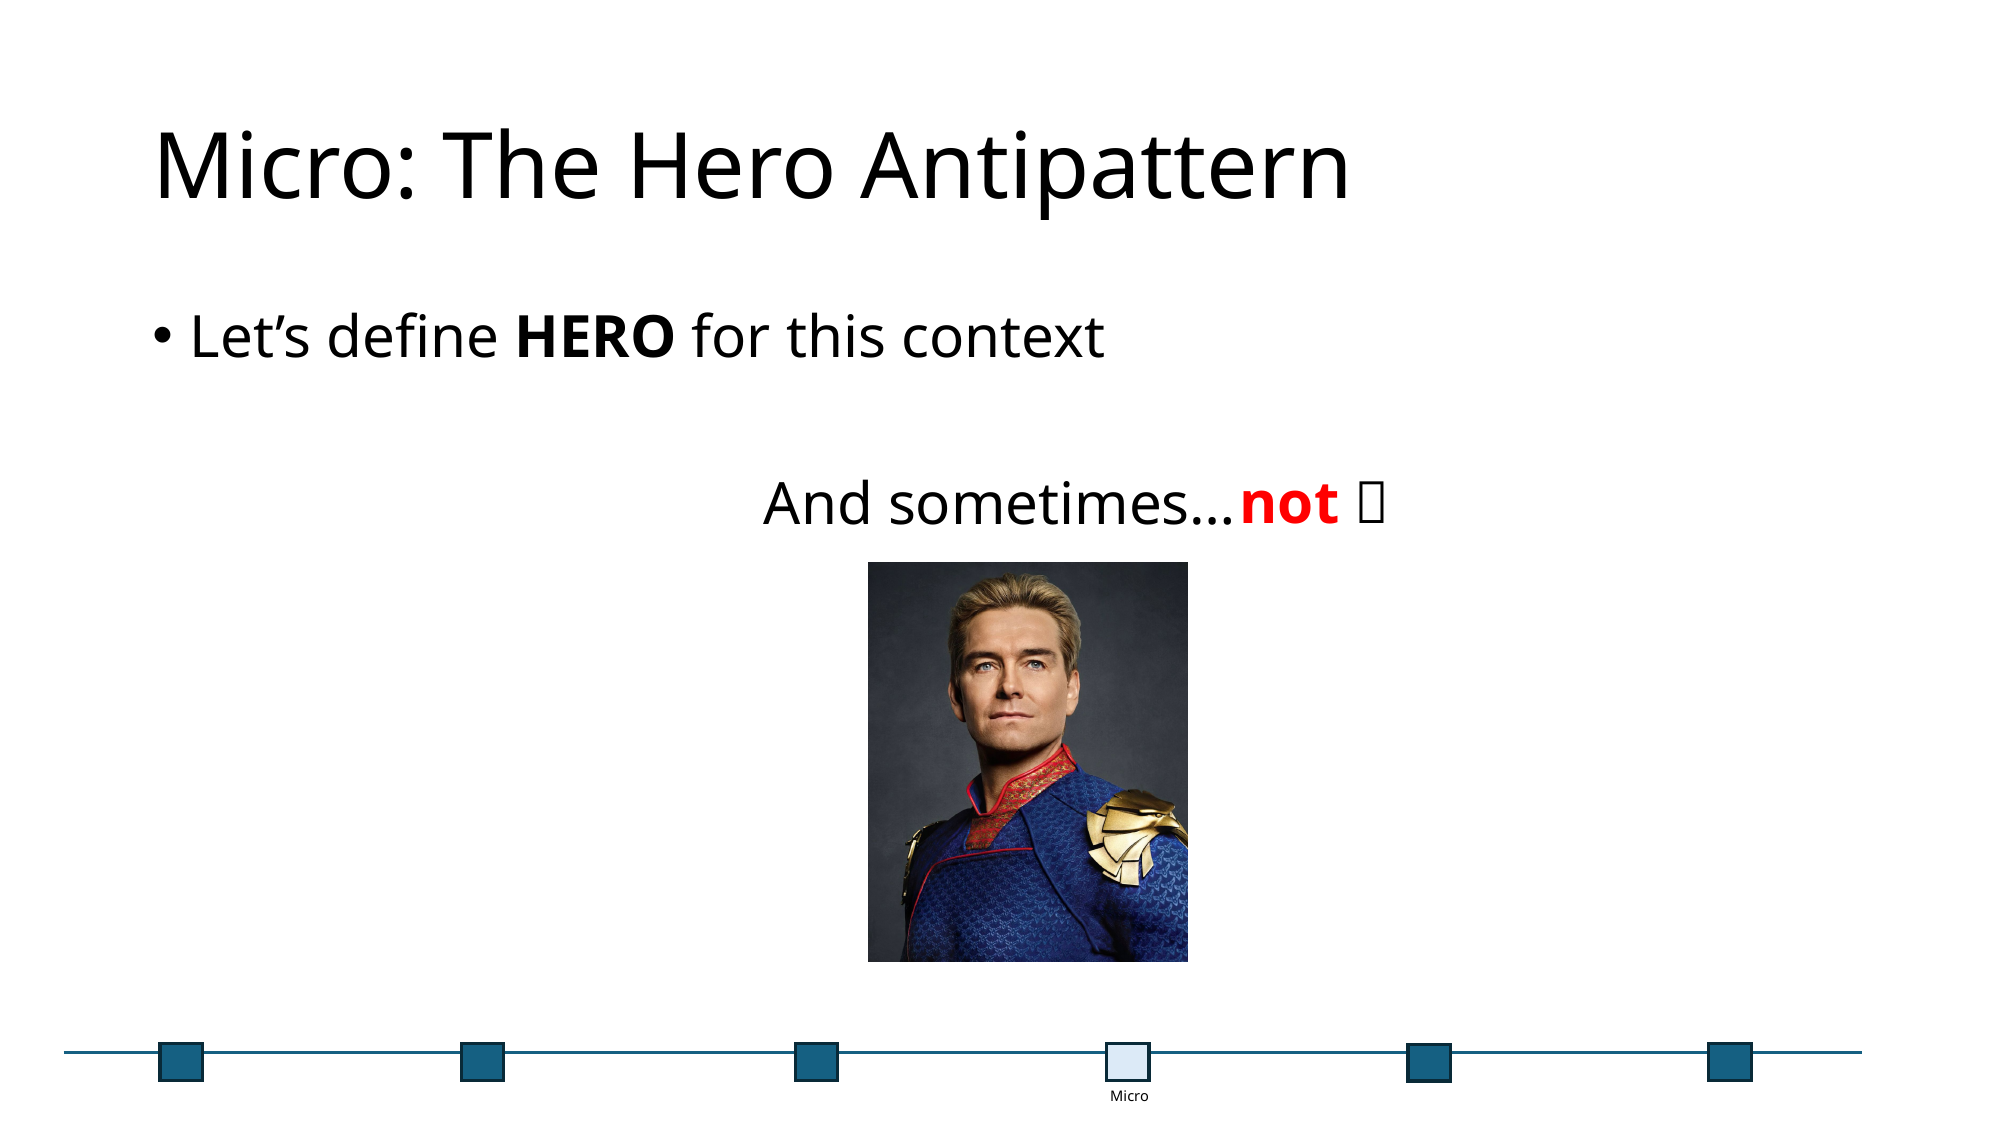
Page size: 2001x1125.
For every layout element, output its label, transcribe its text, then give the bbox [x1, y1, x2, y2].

text_box [1707, 1053, 1753, 1082]
picture [867, 561, 1189, 963]
text_box Micro [1095, 1079, 1164, 1112]
text_box [460, 1042, 505, 1051]
text_box [1406, 1053, 1452, 1083]
text_box [1707, 1042, 1753, 1051]
text_box [158, 1042, 204, 1051]
title Micro: The Hero Antipattern [137, 59, 1863, 278]
text_box [1105, 1042, 1151, 1051]
text_box [794, 1042, 839, 1051]
text_box [460, 1053, 505, 1082]
text_box [1105, 1053, 1151, 1079]
text_box [794, 1053, 839, 1082]
list Let’s define HERO for this context And sometimes… [137, 299, 1863, 1014]
text_box [158, 1053, 204, 1082]
text_box [1406, 1043, 1452, 1051]
text_box not  [1209, 465, 1607, 608]
